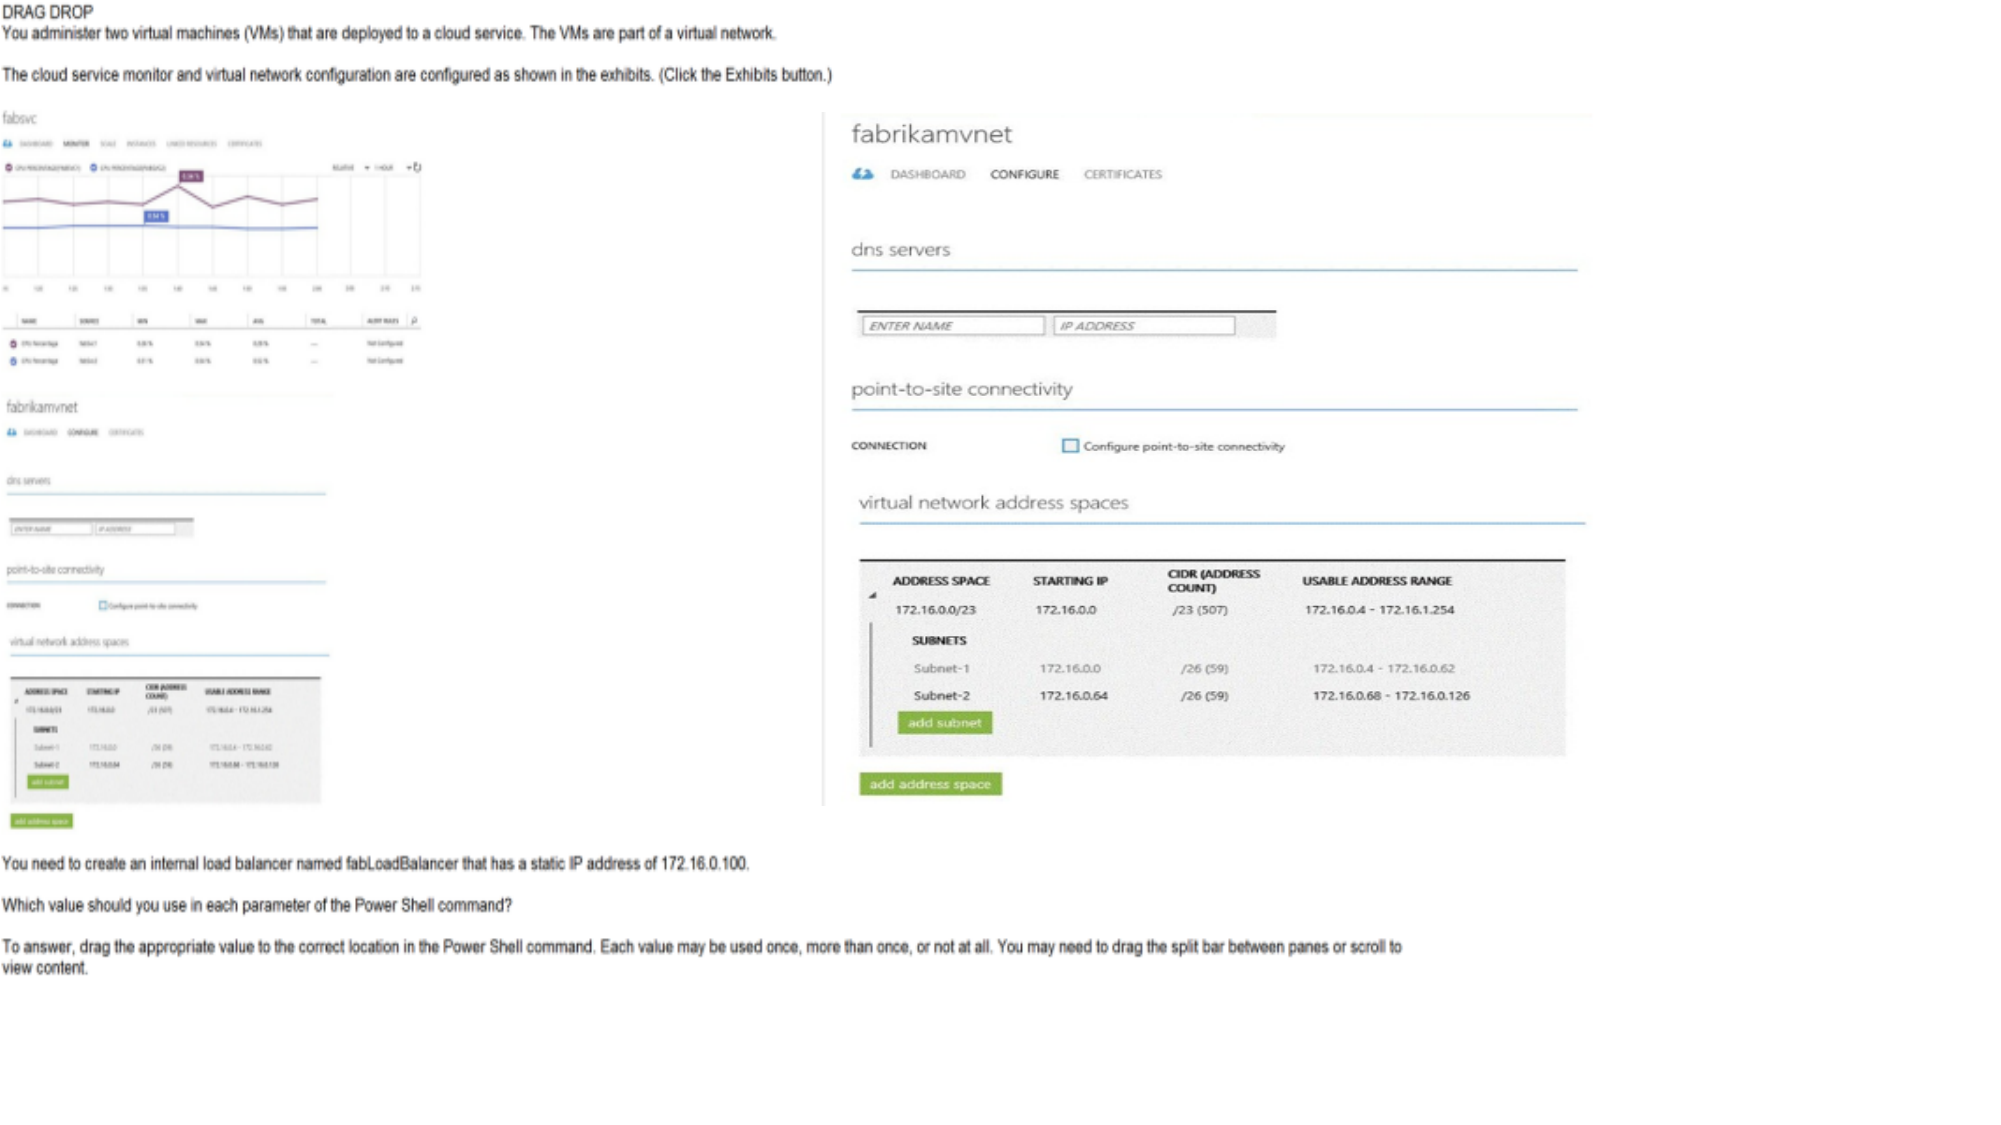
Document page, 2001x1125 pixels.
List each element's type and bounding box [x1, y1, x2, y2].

picture [0, 0, 1594, 1085]
